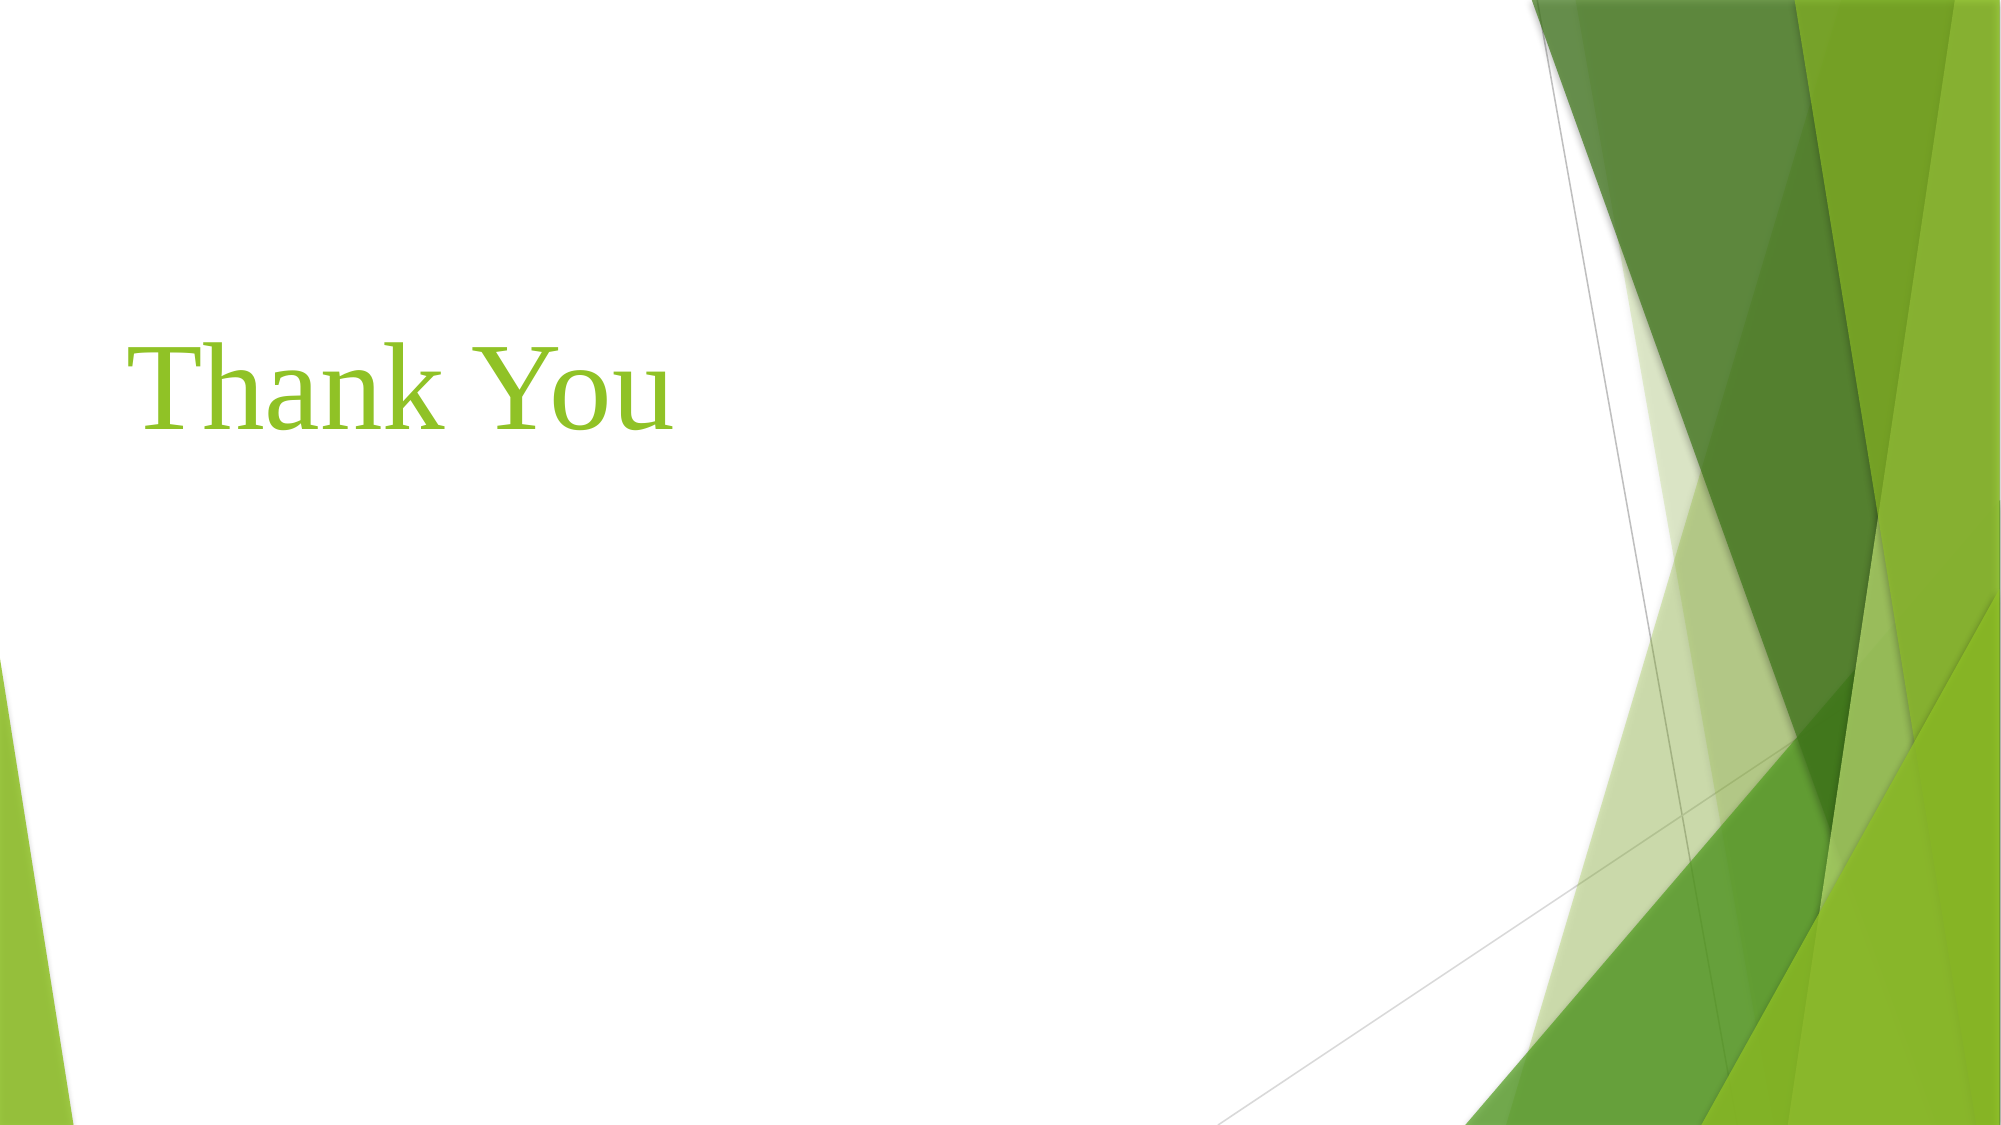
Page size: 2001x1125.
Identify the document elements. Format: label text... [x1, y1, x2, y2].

title Thank You [111, 99, 1522, 659]
